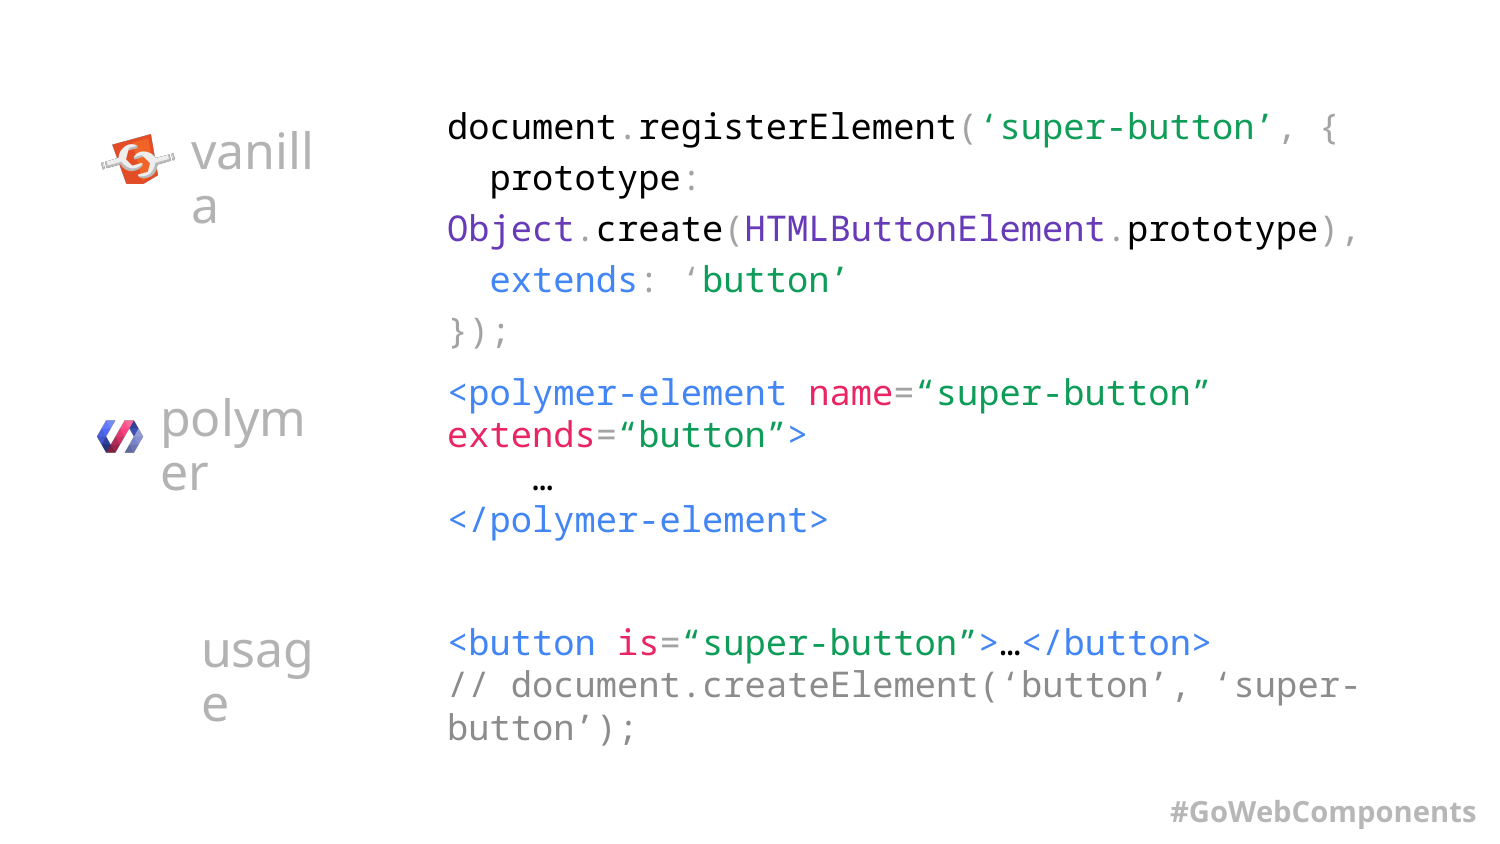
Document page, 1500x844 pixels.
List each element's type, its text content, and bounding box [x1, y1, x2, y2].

text_box #GoWebComponents [1154, 777, 1500, 835]
text_box usage [201, 624, 319, 691]
text_box <polymer-element name=“super-button” extends=“button”> … </polymer-element> [447, 369, 1464, 483]
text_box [92, 392, 319, 460]
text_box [101, 125, 319, 192]
text_box document.registerElement(‘super-button’, { prototype: Object.create(HTMLButtonElement.prototype), extends: ‘button’ }); [447, 95, 1464, 223]
text_box <button is=“super-button”>…</button> // document.createElement(‘button’, ‘super-button’); [447, 619, 1464, 695]
